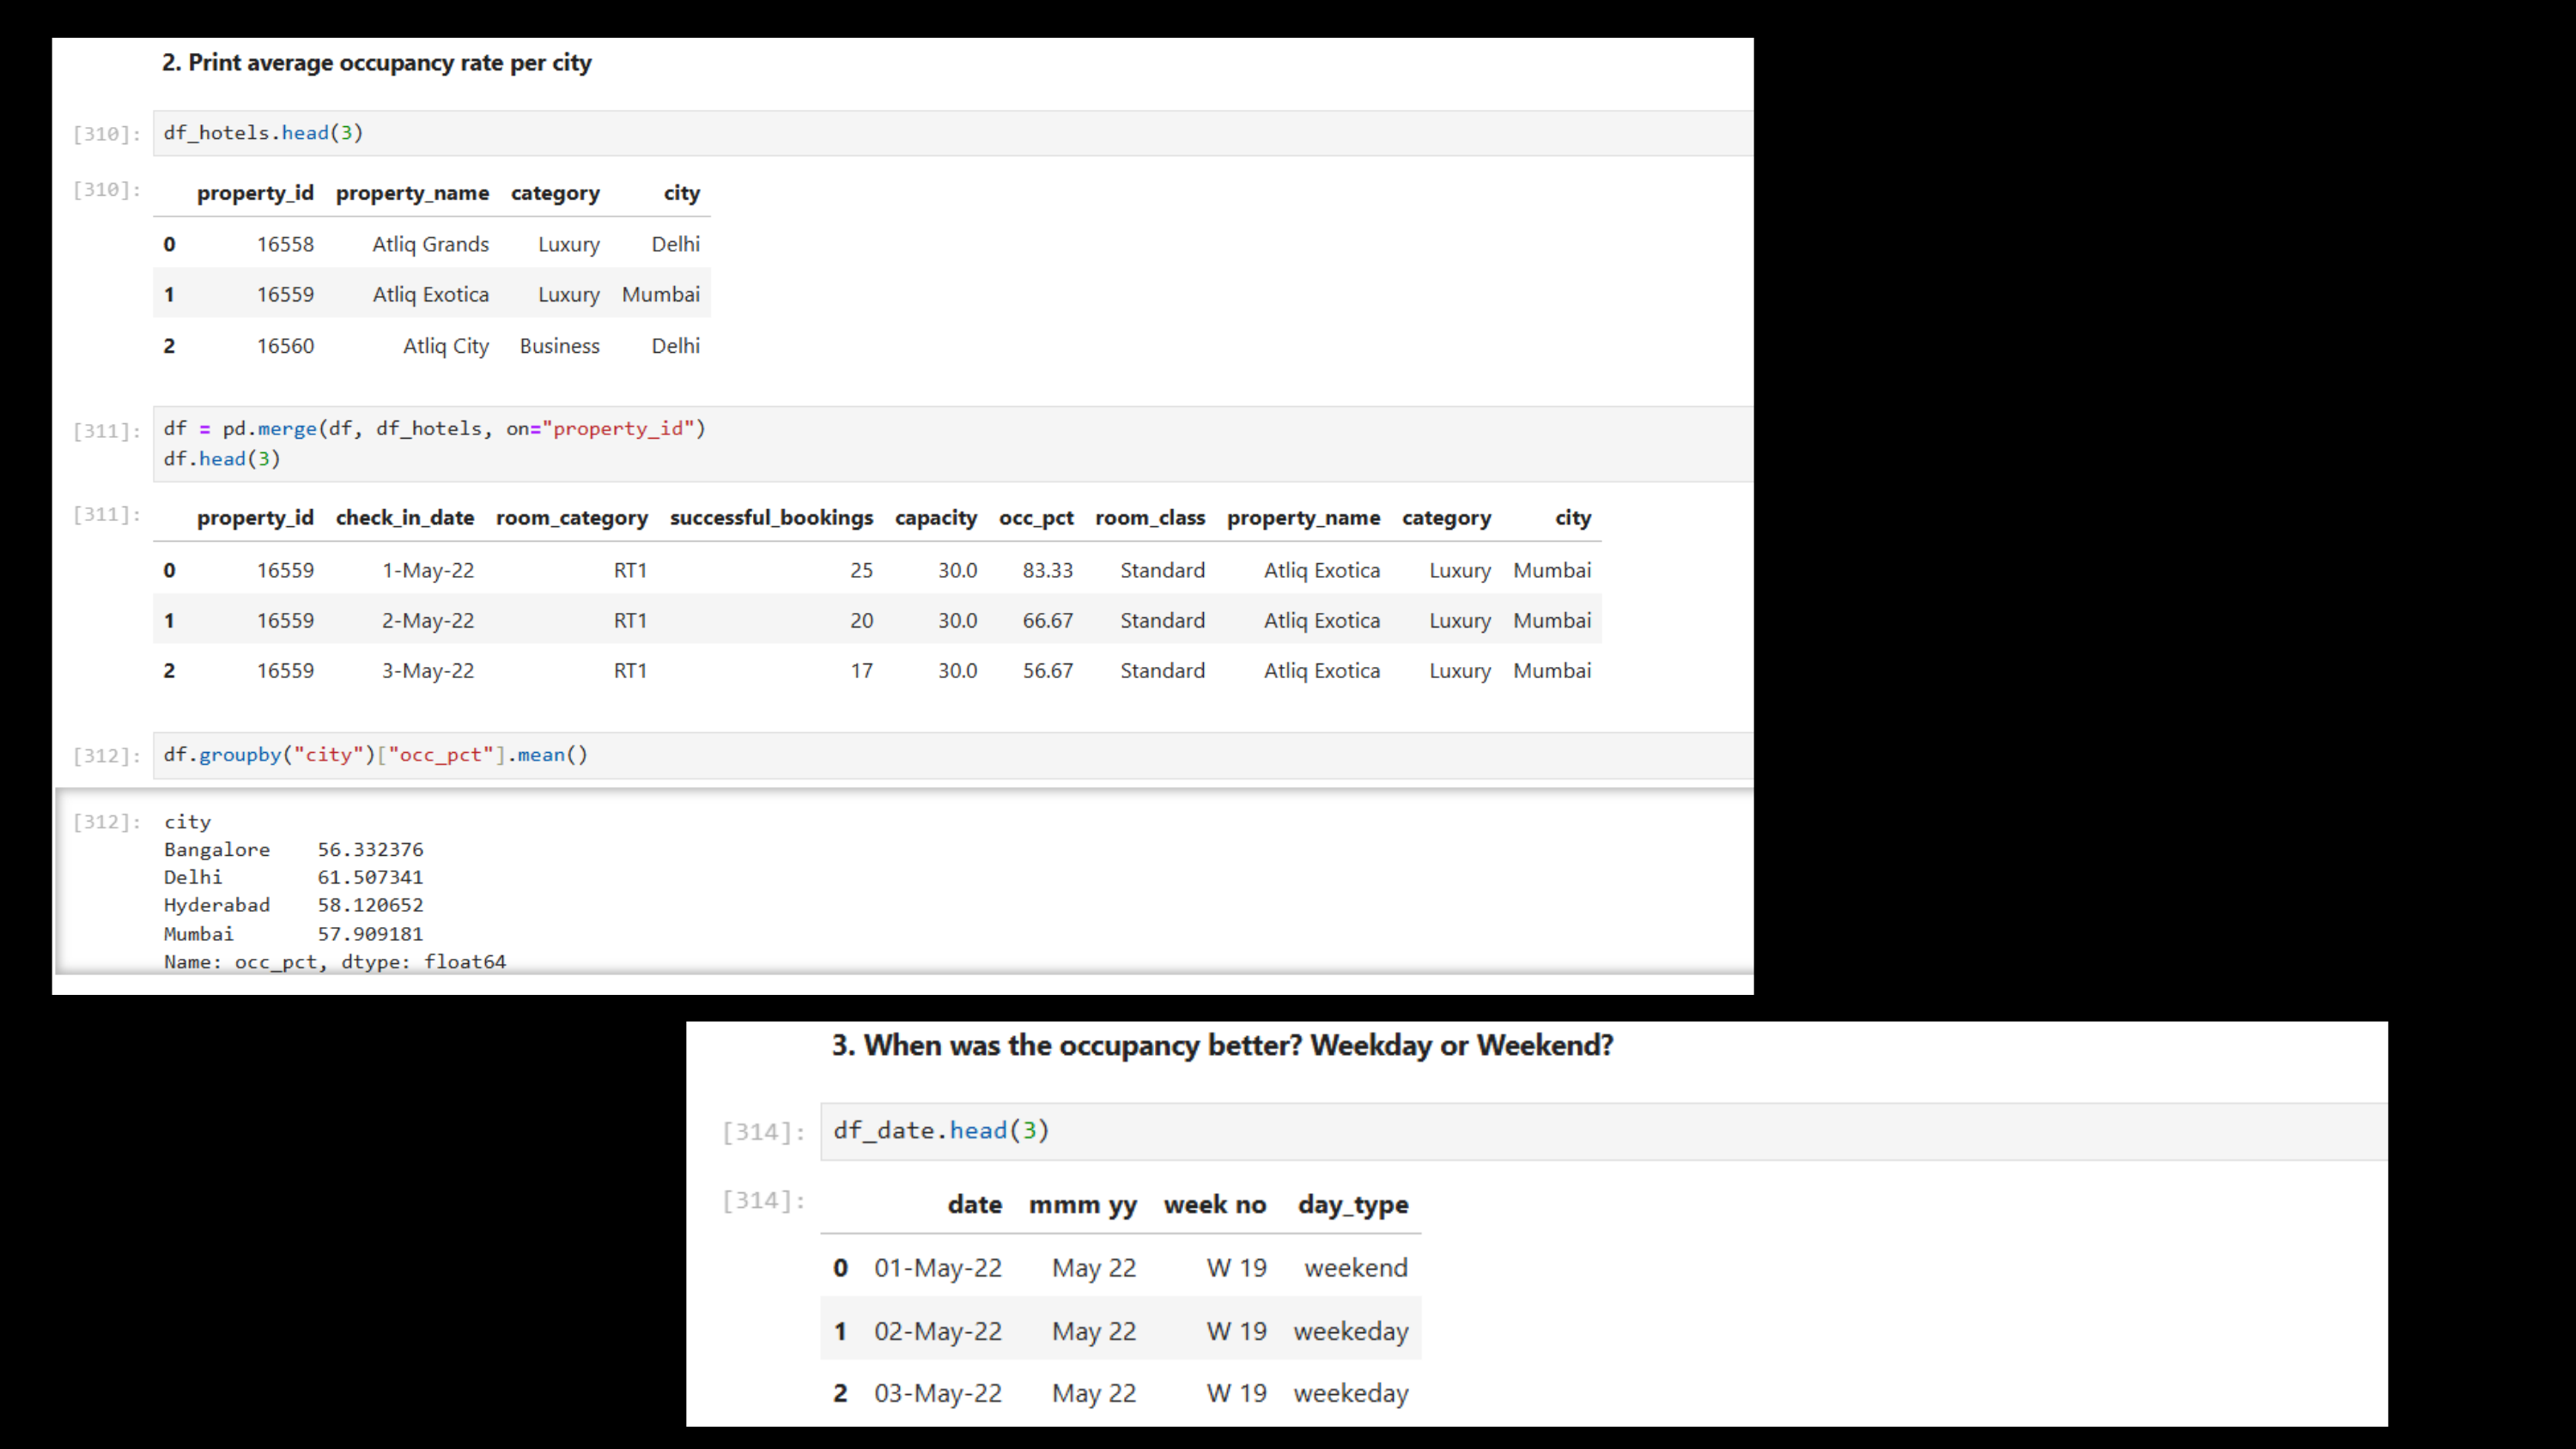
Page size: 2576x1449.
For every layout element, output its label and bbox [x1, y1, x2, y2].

text_box [52, 38, 1754, 995]
text_box [686, 1022, 2389, 1427]
